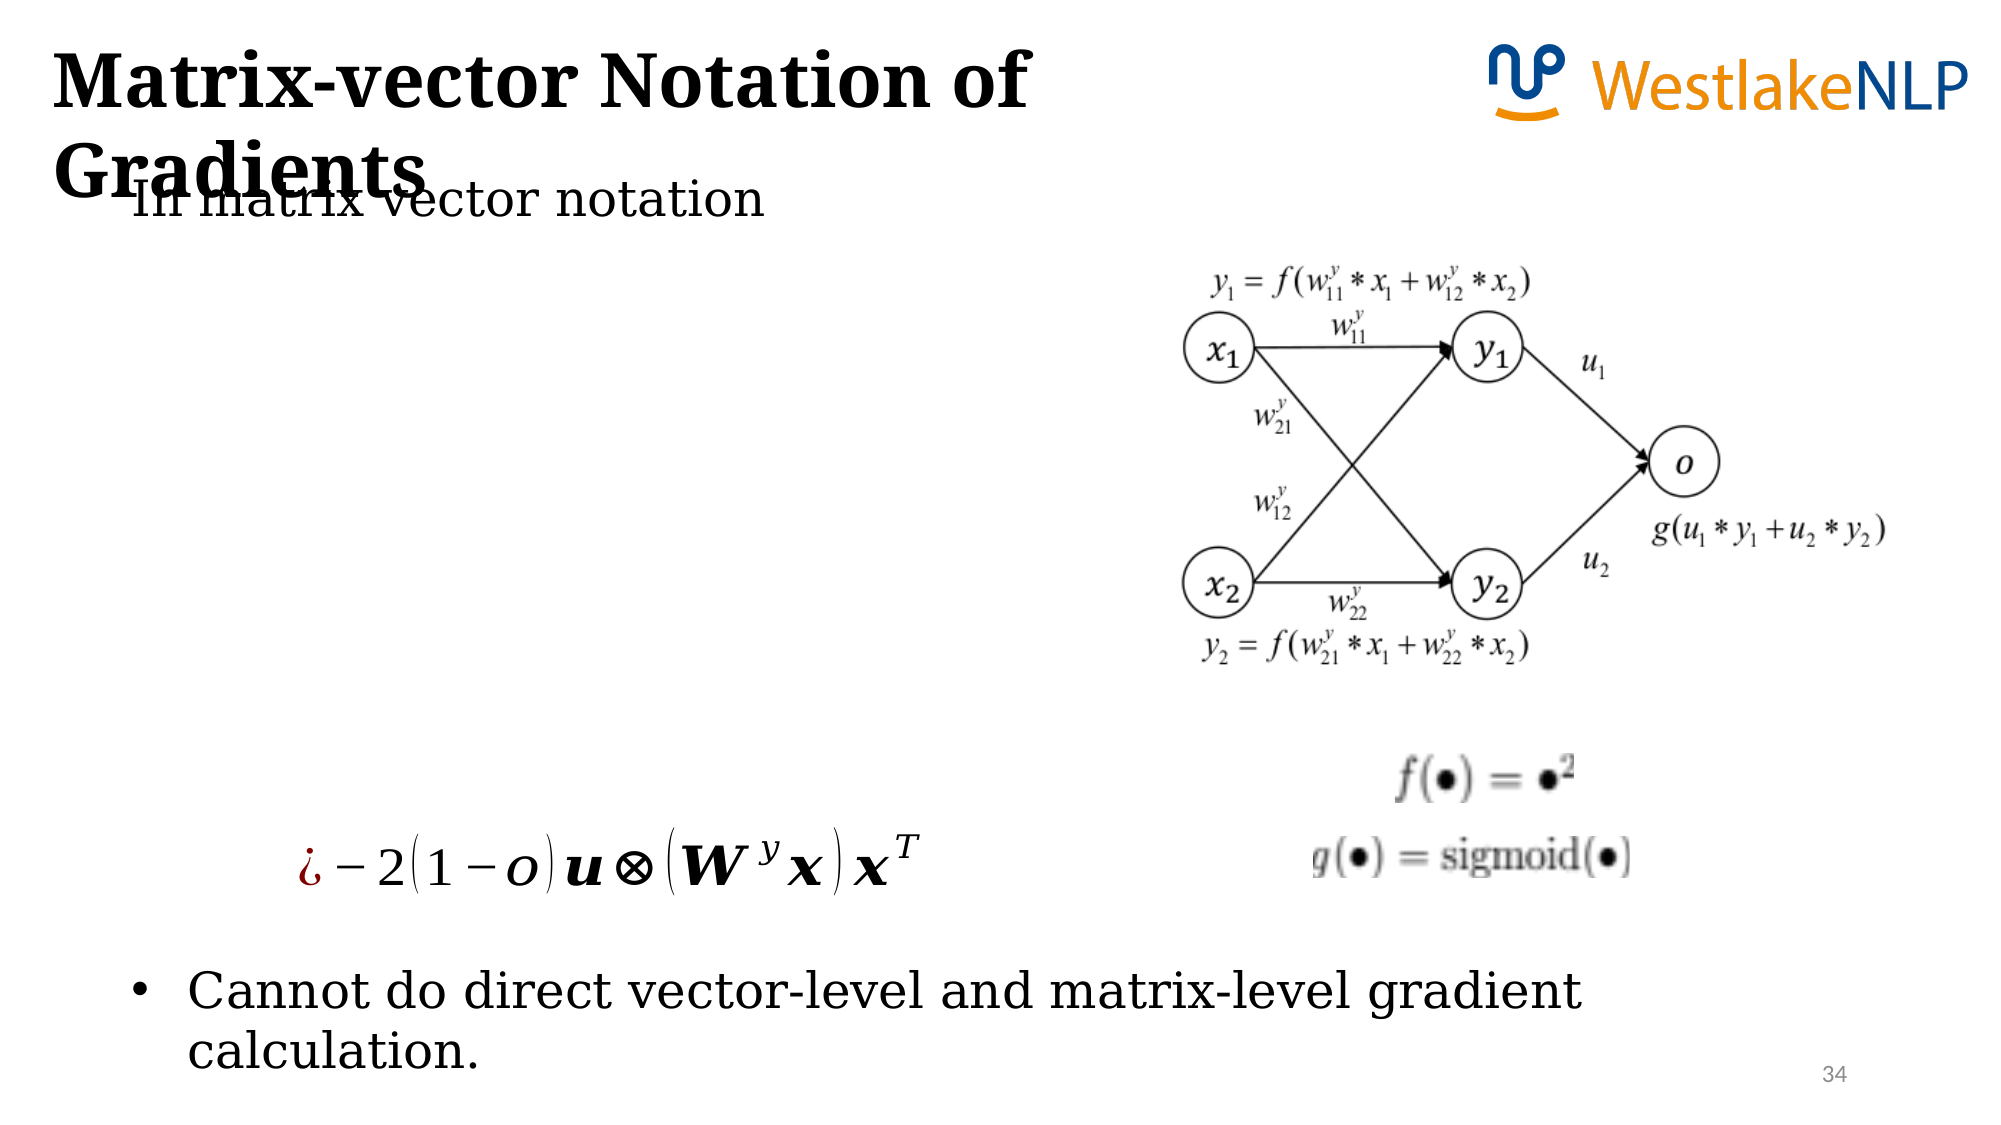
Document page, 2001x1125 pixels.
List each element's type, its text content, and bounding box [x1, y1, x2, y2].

picture [1394, 752, 1574, 803]
picture [1312, 835, 1630, 878]
slide_number 34 [1412, 1042, 1863, 1103]
text_box Cannot do direct vector-level and matrix-level gradient calculation. [116, 951, 1840, 1086]
text_box Matrix-vector Notation of Gradients [37, 25, 1378, 220]
picture [1459, 0, 2000, 170]
picture [1159, 242, 1899, 685]
